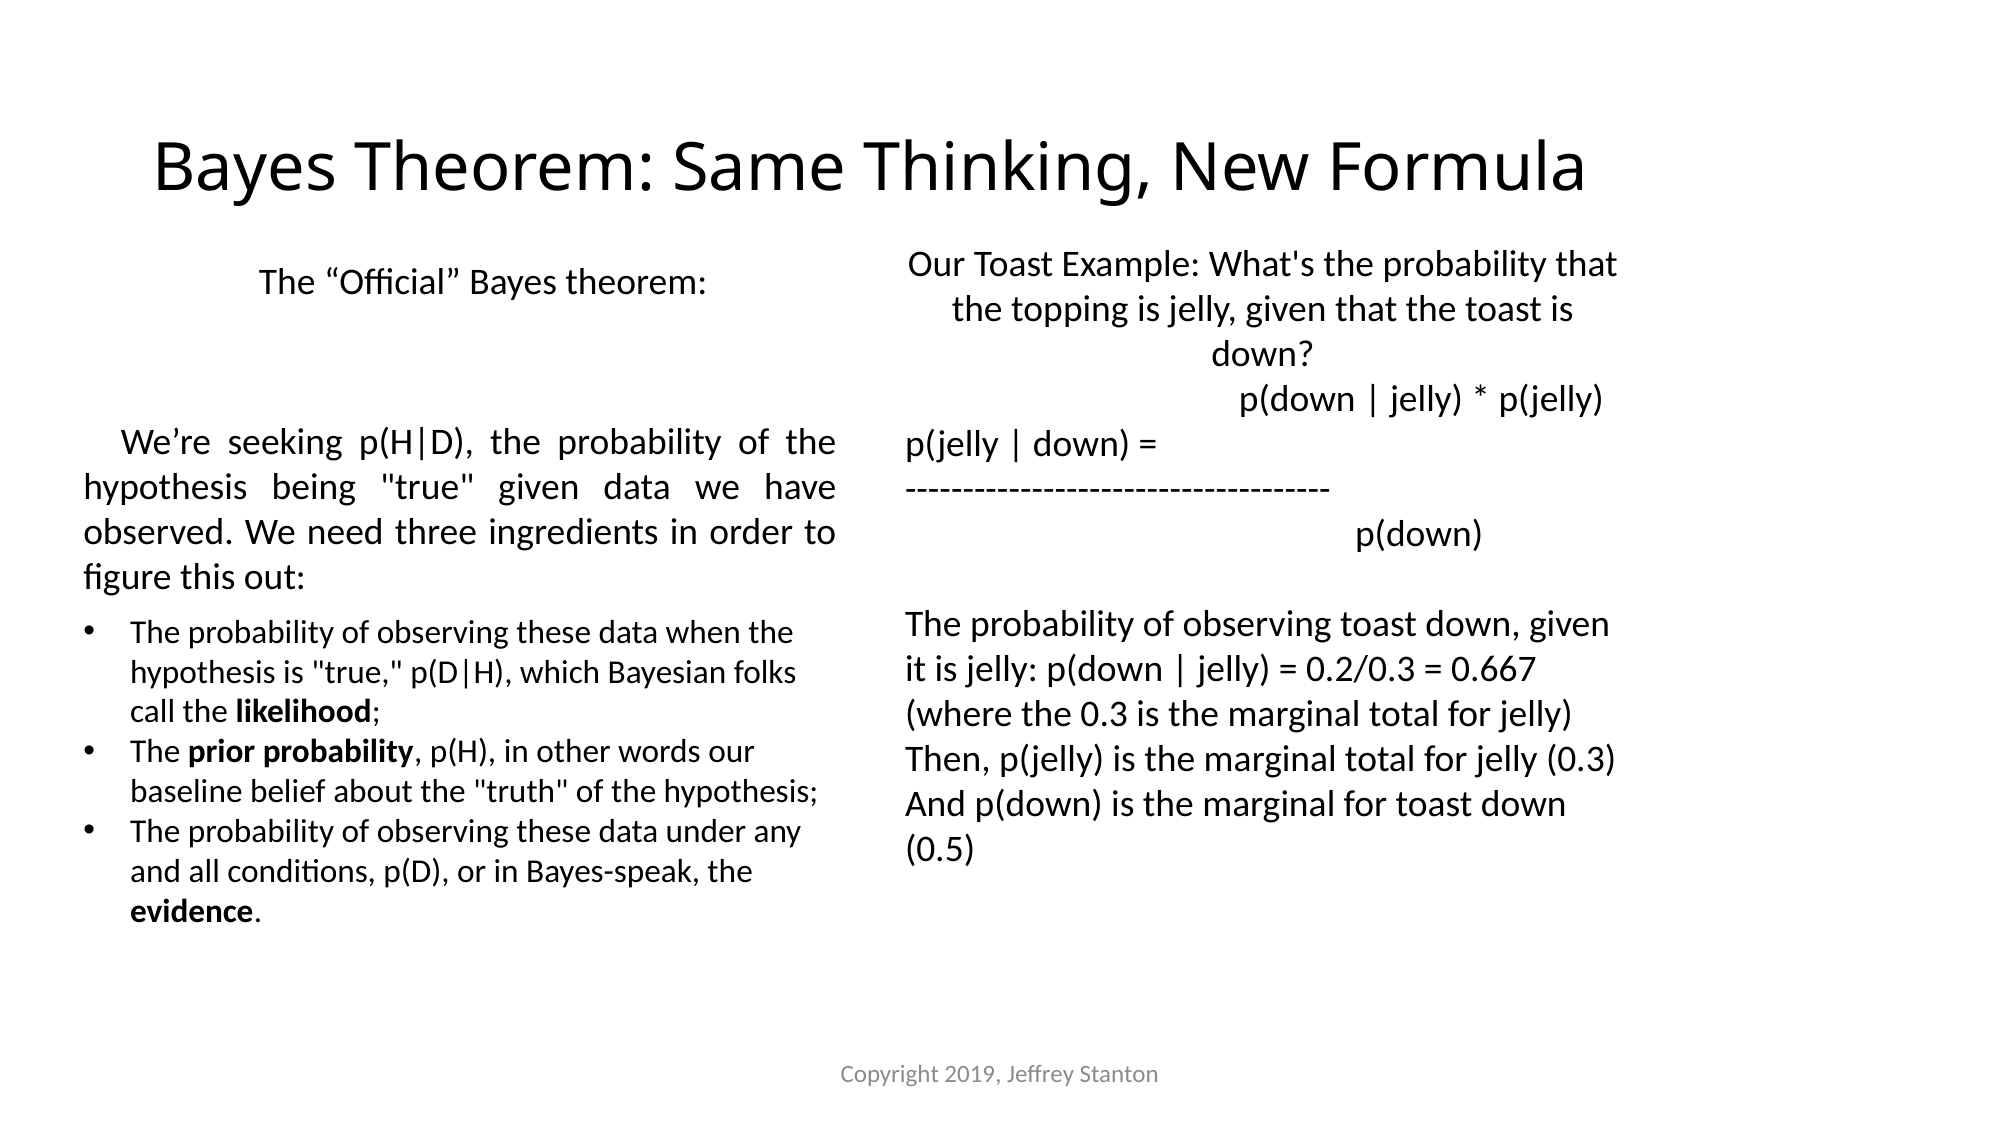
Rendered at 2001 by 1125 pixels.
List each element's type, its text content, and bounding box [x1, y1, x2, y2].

title Bayes Theorem: Same Thinking, New Formula [137, 59, 1863, 278]
footer Copyright 2019, Jeffrey Stanton [662, 1042, 1338, 1103]
text_box Our Toast Example: What's the probability that the topping is jelly, given that the toast is down? p(down | jelly) * p(jelly) p(jelly | down) = ------------------------------------- p(down) The probability of observing toast down, given it is jelly: p(down | jelly) = 0.2/0.3 = 0.667 (where the 0.3 is the marginal total for jelly) Then, p(jelly) is the marginal total for jelly (0.3) And p(down) is the marginal for toast down (0.5) [890, 231, 1636, 877]
